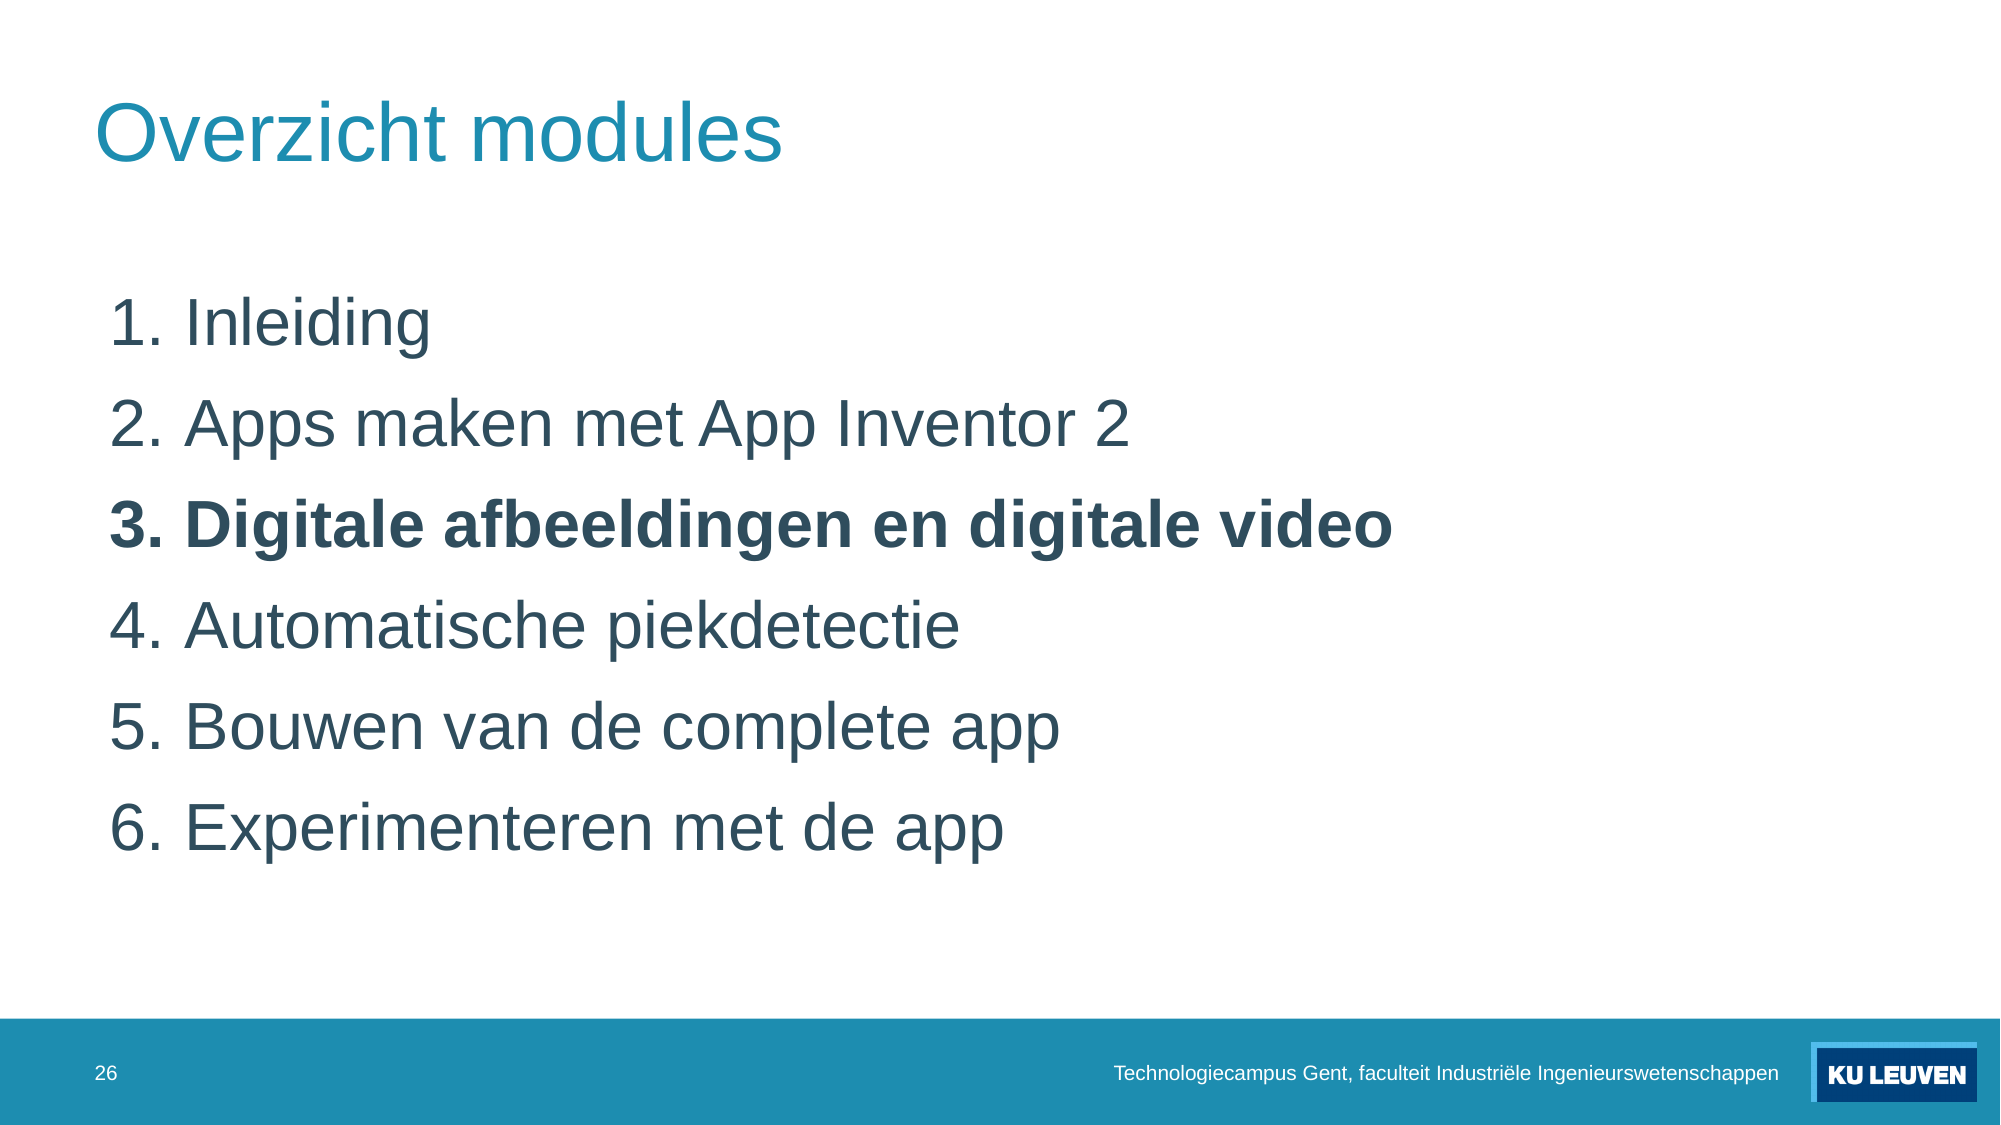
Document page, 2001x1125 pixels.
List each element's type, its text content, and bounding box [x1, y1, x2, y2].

slide_number 26 [94, 1018, 201, 1125]
title Overzicht modules [94, 33, 1906, 223]
footer Technologiecampus Gent, faculteit Industriële Ingenieurswetenschappen [989, 1018, 1809, 1125]
list Inleiding Apps maken met App Inventor 2 Digitale afbeeldingen en digitale video Automatische piekdetectie Bouwen van de complete app Experimenteren met de app [94, 271, 1906, 1004]
picture [1811, 1042, 1977, 1102]
